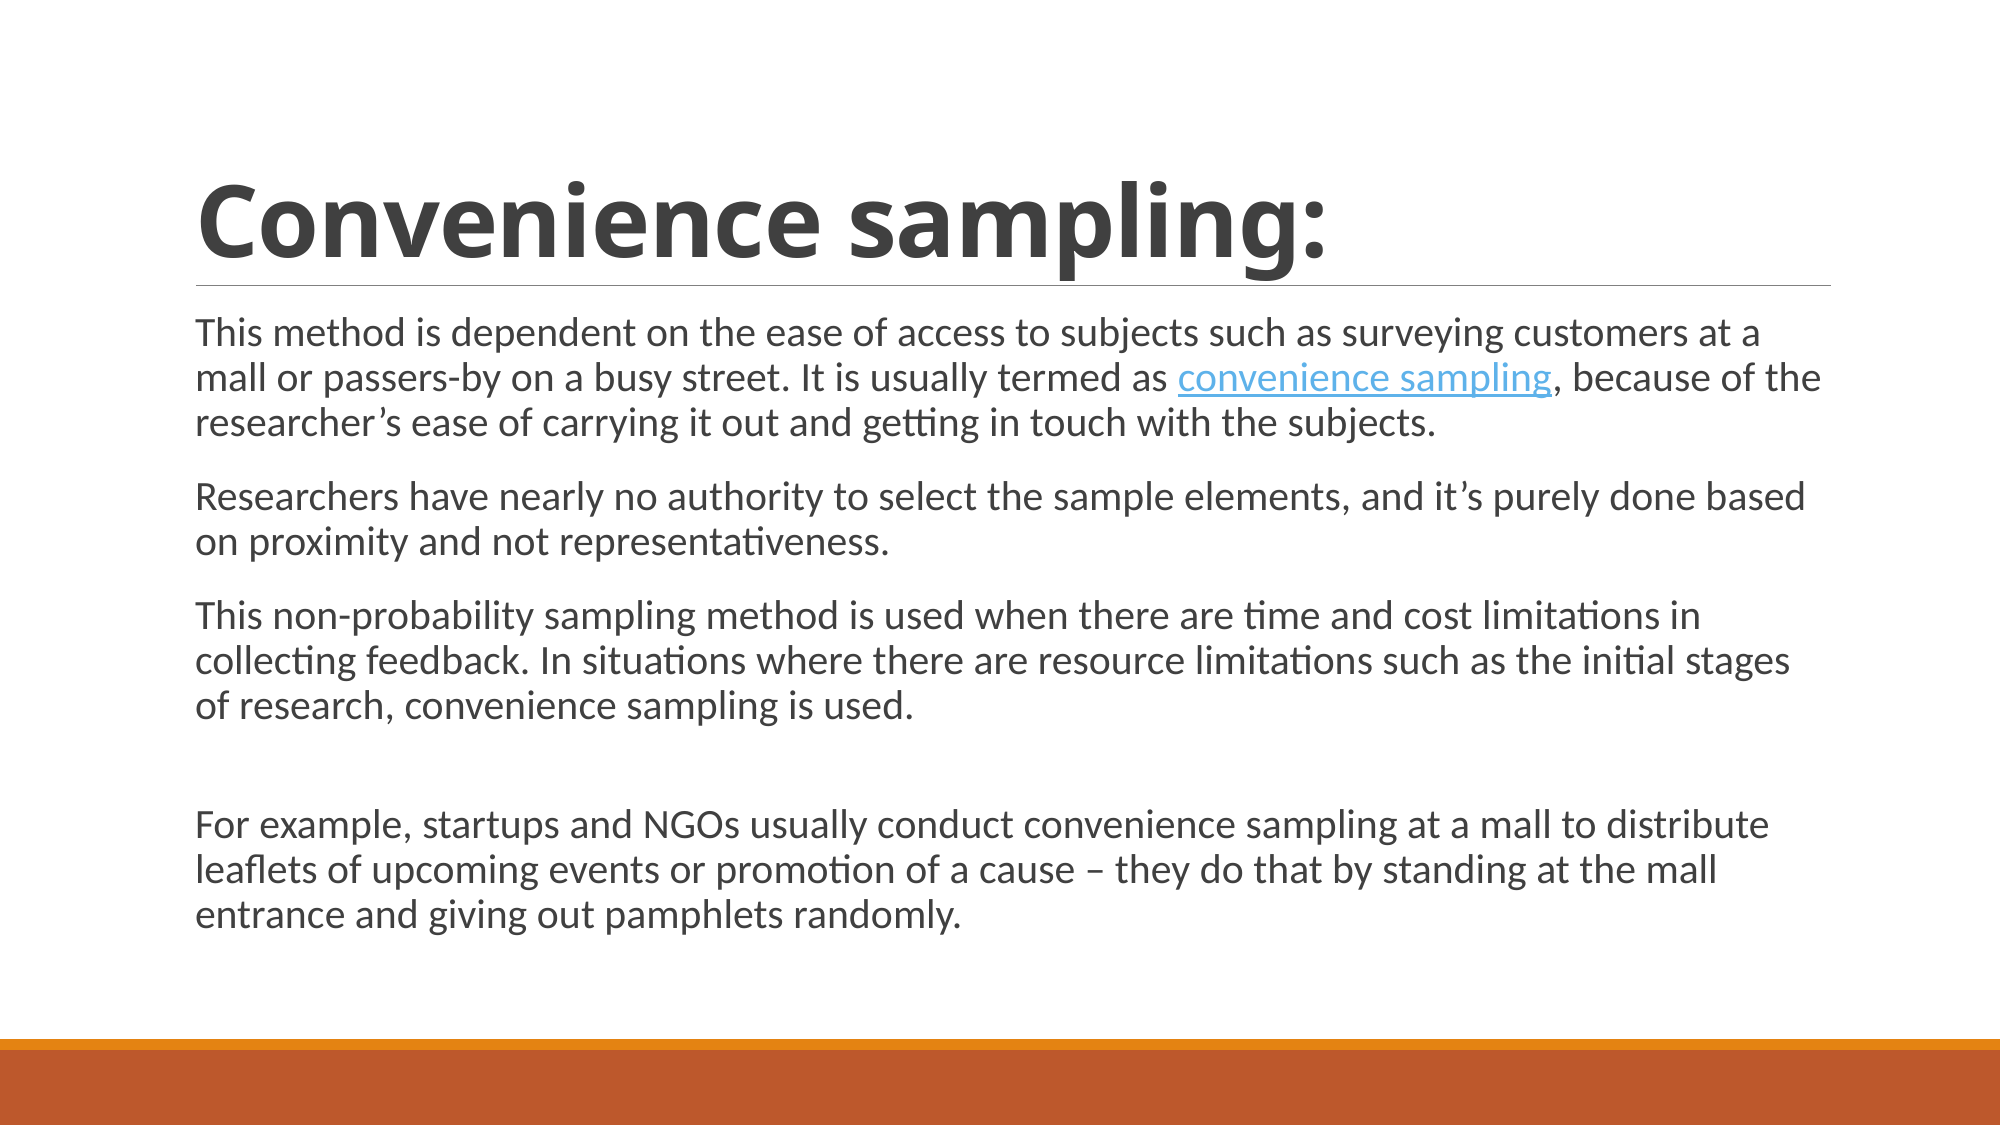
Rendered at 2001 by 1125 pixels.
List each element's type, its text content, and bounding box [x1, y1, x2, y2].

title Convenience sampling: [180, 47, 1830, 285]
list This method is dependent on the ease of access to subjects such as surveying customers at a mall or passers-by on a busy street. It is usually termed as convenience sampling, because of the researcher’s ease of carrying it out and getting in touch with the subjects. Researchers have nearly no authority to select the sample elements, and it’s purely done based on proximity and not representativeness. This non-probability sampling method is used when there are time and cost limitations in collecting feedback. In situations where there are resource limitations such as the initial stages of research, convenience sampling is used. For example, startups and NGOs usually conduct convenience sampling at a mall to distribute leaflets of upcoming events or promotion of a cause – they do that by standing at the mall entrance and giving out pamphlets randomly. [180, 302, 1830, 963]
